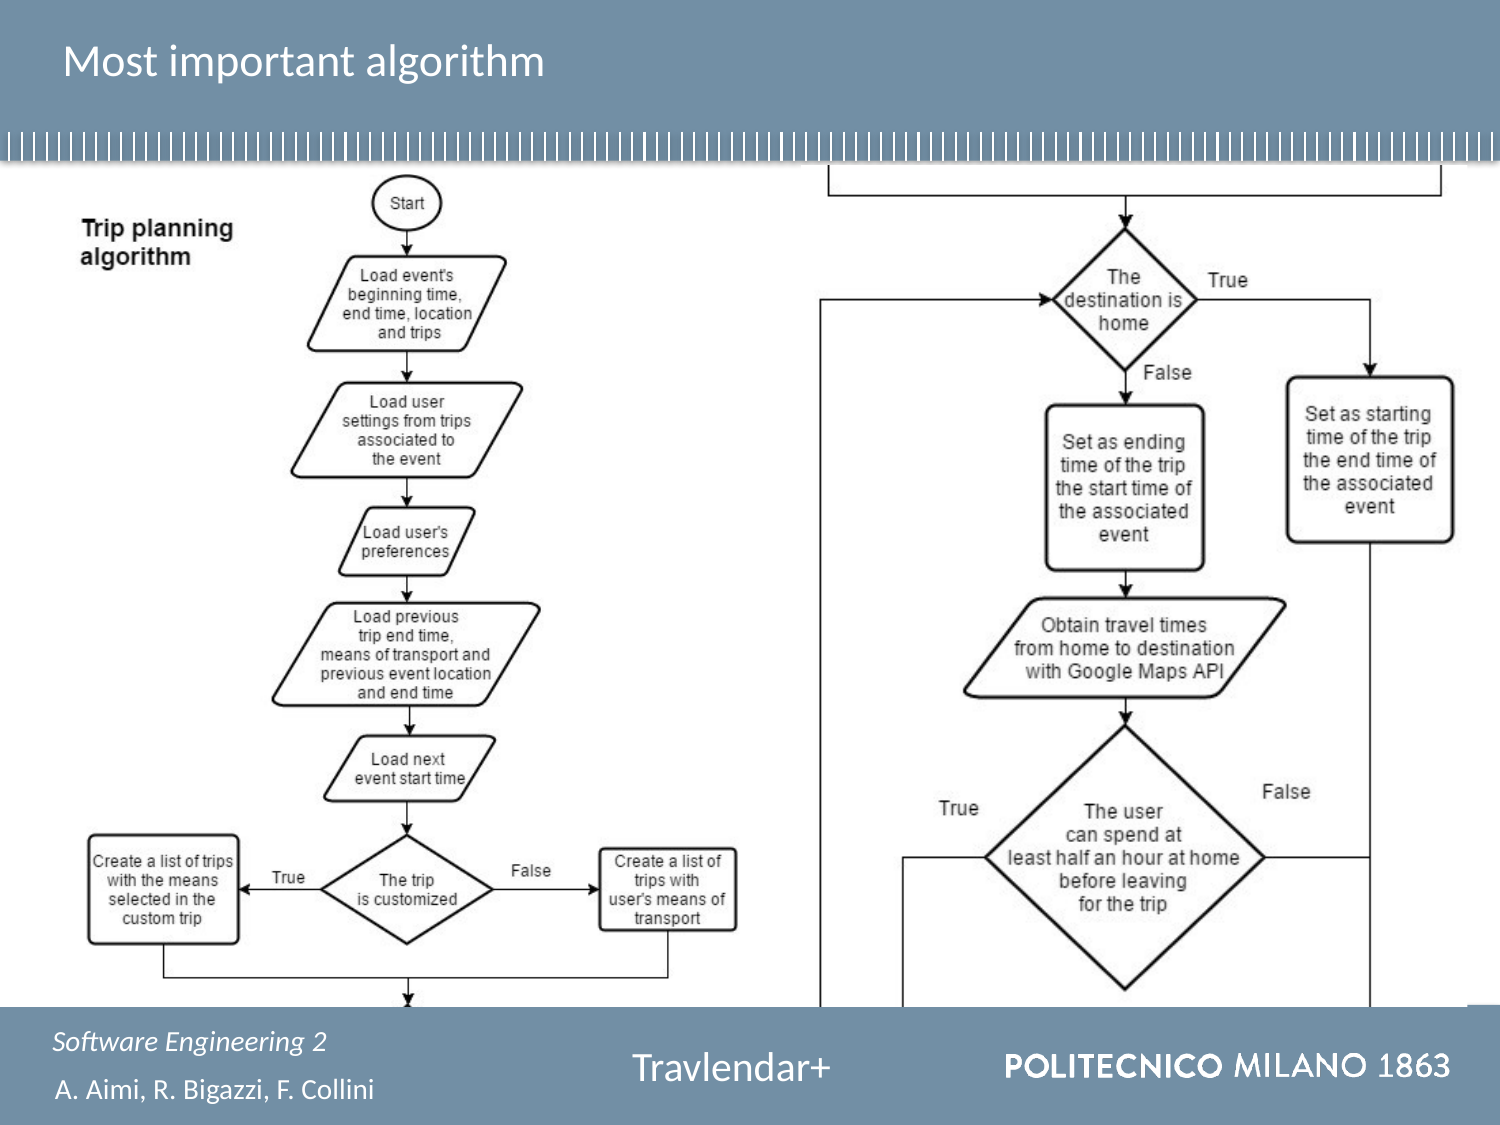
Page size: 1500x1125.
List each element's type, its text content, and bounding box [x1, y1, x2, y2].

picture [0, 165, 1468, 1008]
title Most important algorithm [47, 22, 1455, 129]
picture [999, 1041, 1456, 1089]
